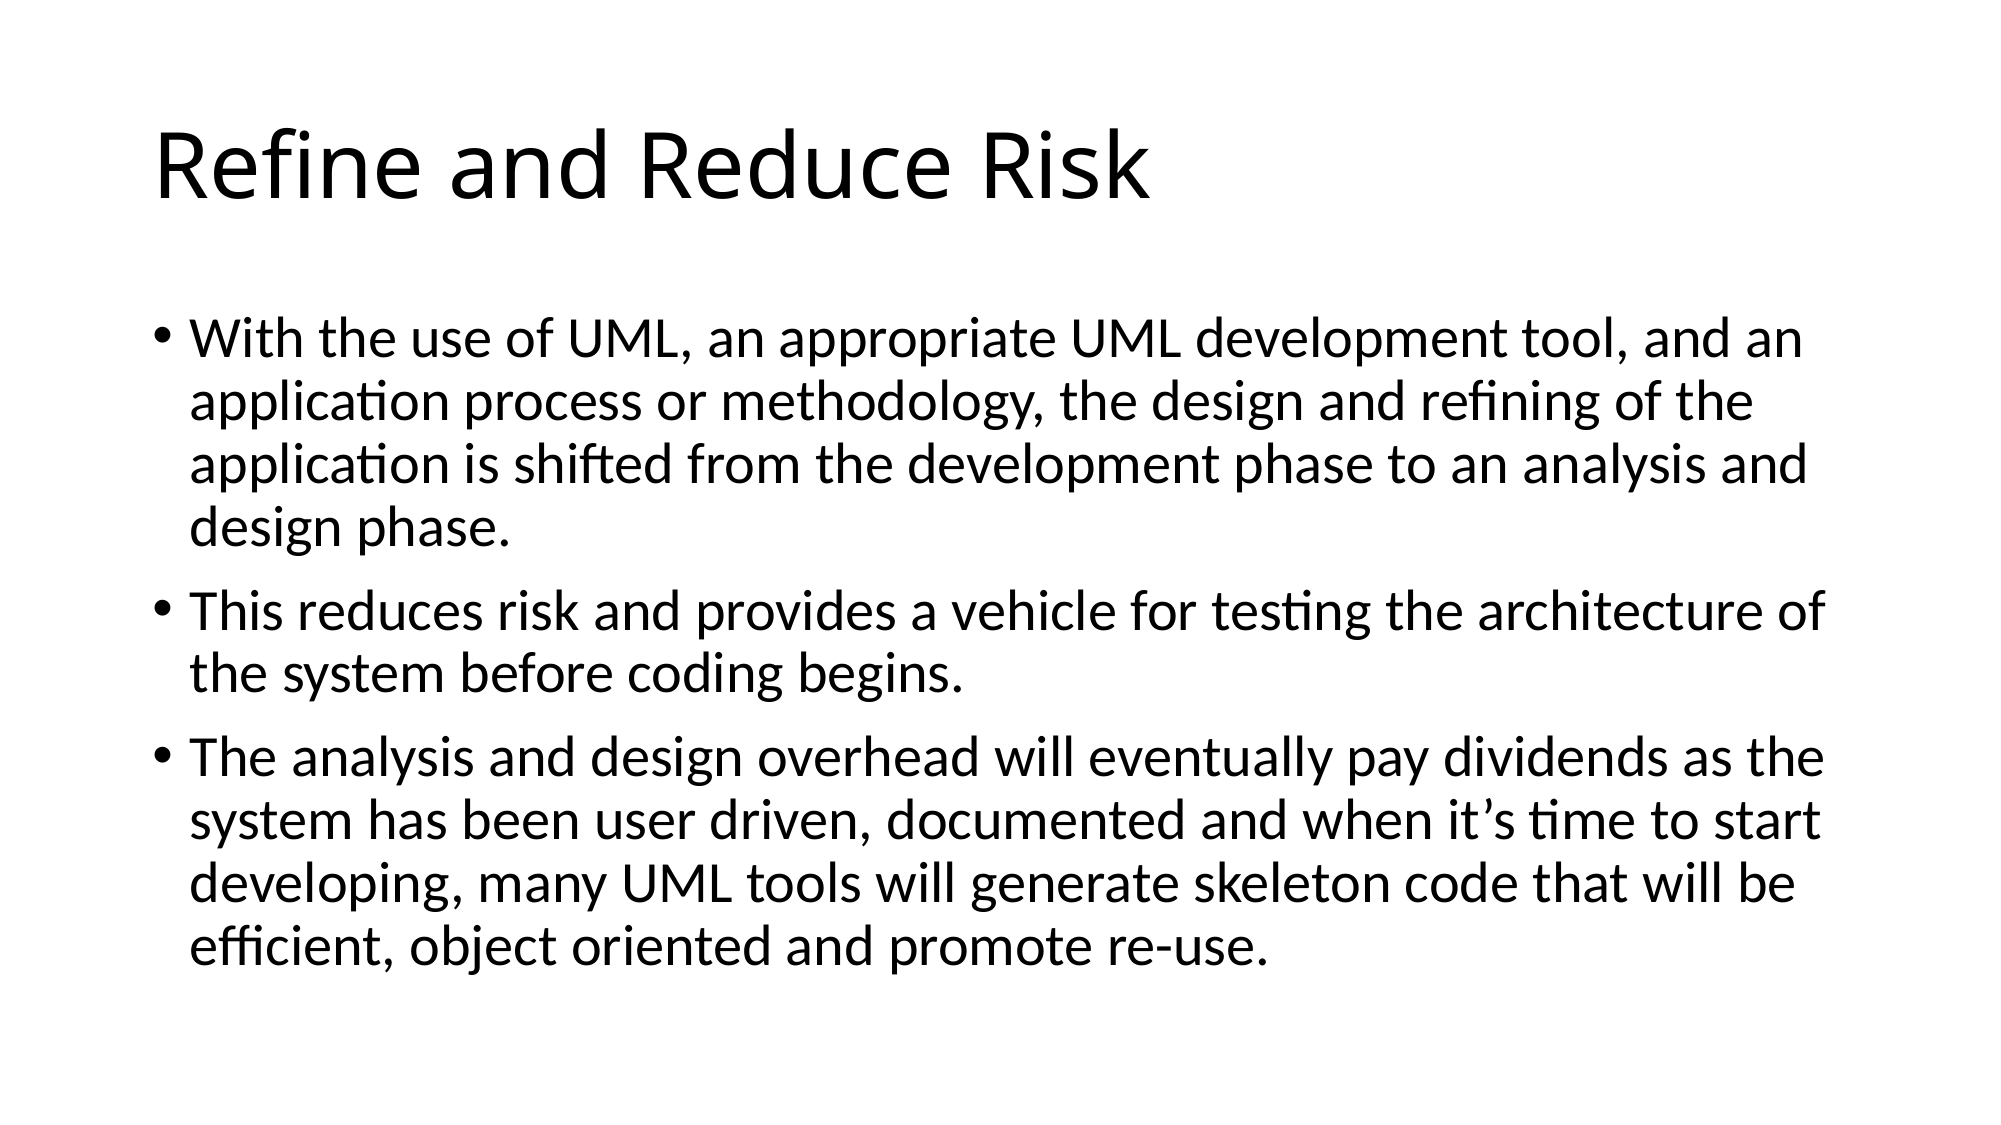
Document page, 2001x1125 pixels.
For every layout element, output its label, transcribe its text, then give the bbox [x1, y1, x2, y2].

list With the use of UML, an appropriate UML development tool, and an application process or methodology, the design and refining of the application is shifted from the development phase to an analysis and design phase. This reduces risk and provides a vehicle for testing the architecture of the system before coding begins. The analysis and design overhead will eventually pay dividends as the system has been user driven, documented and when it’s time to start developing, many UML tools will generate skeleton code that will be efficient, object oriented and promote re-use. [137, 299, 1863, 1014]
title Refine and Reduce Risk [137, 59, 1863, 278]
